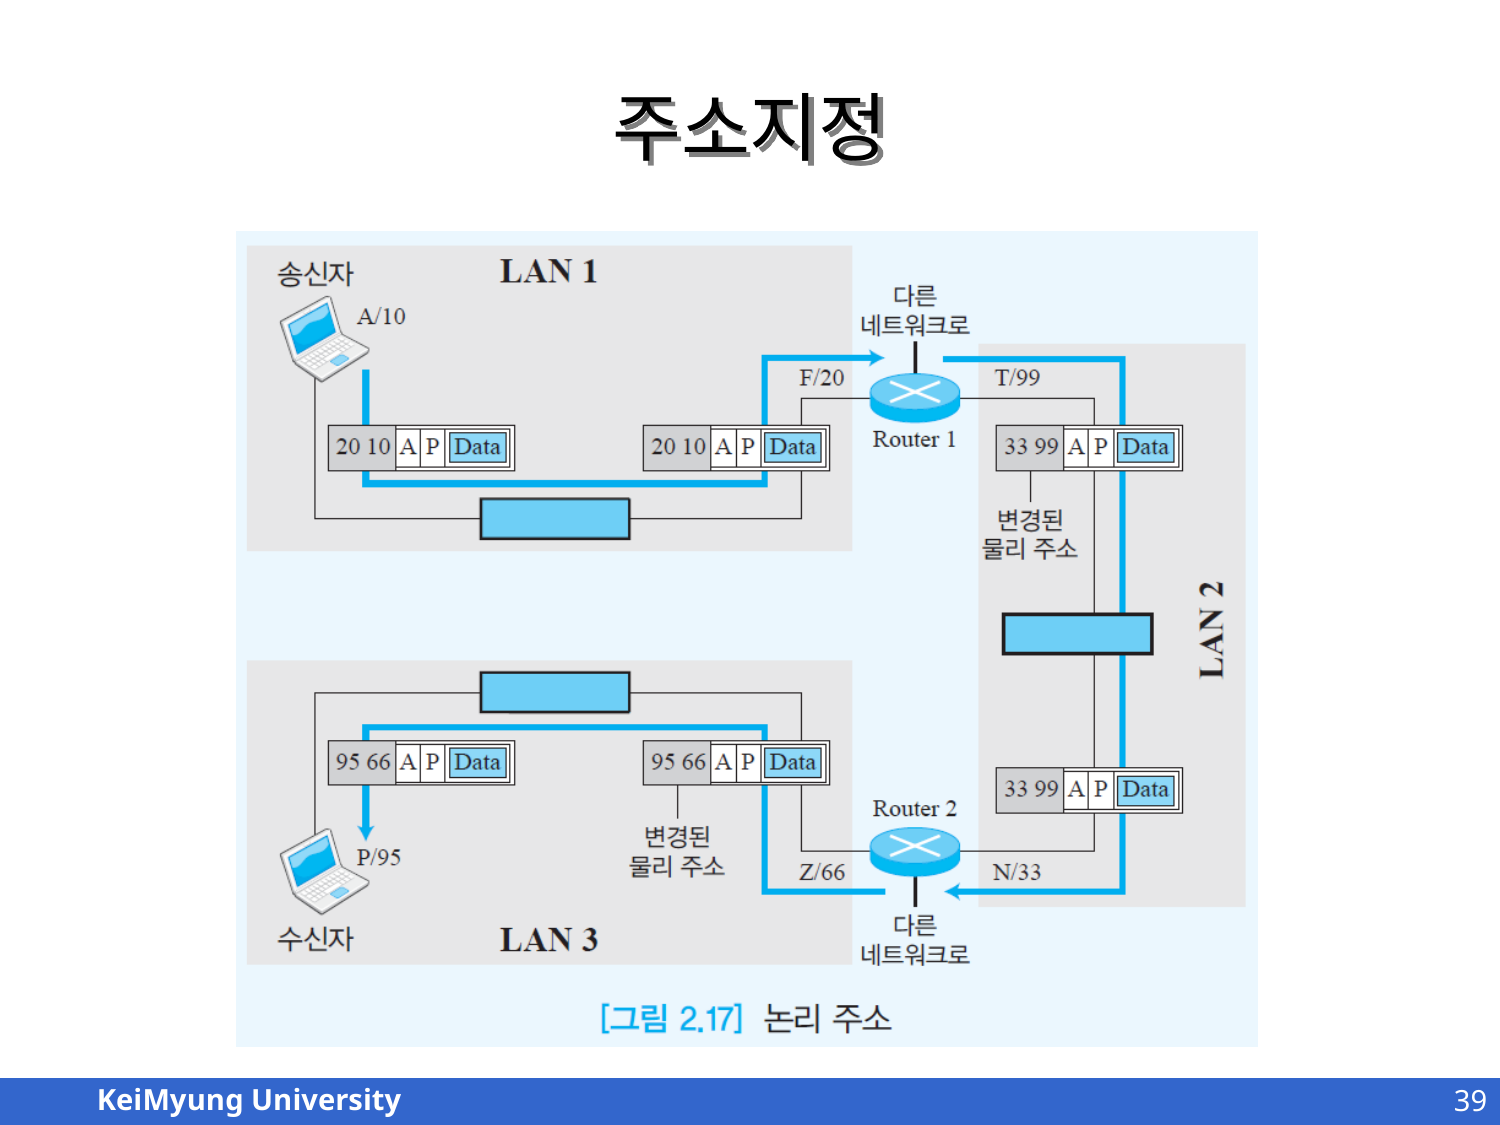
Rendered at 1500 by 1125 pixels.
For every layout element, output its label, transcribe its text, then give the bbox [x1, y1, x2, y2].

title 주소지정 [0, 76, 1500, 175]
slide_number 39 [1189, 1074, 1500, 1125]
picture [235, 231, 1259, 1047]
